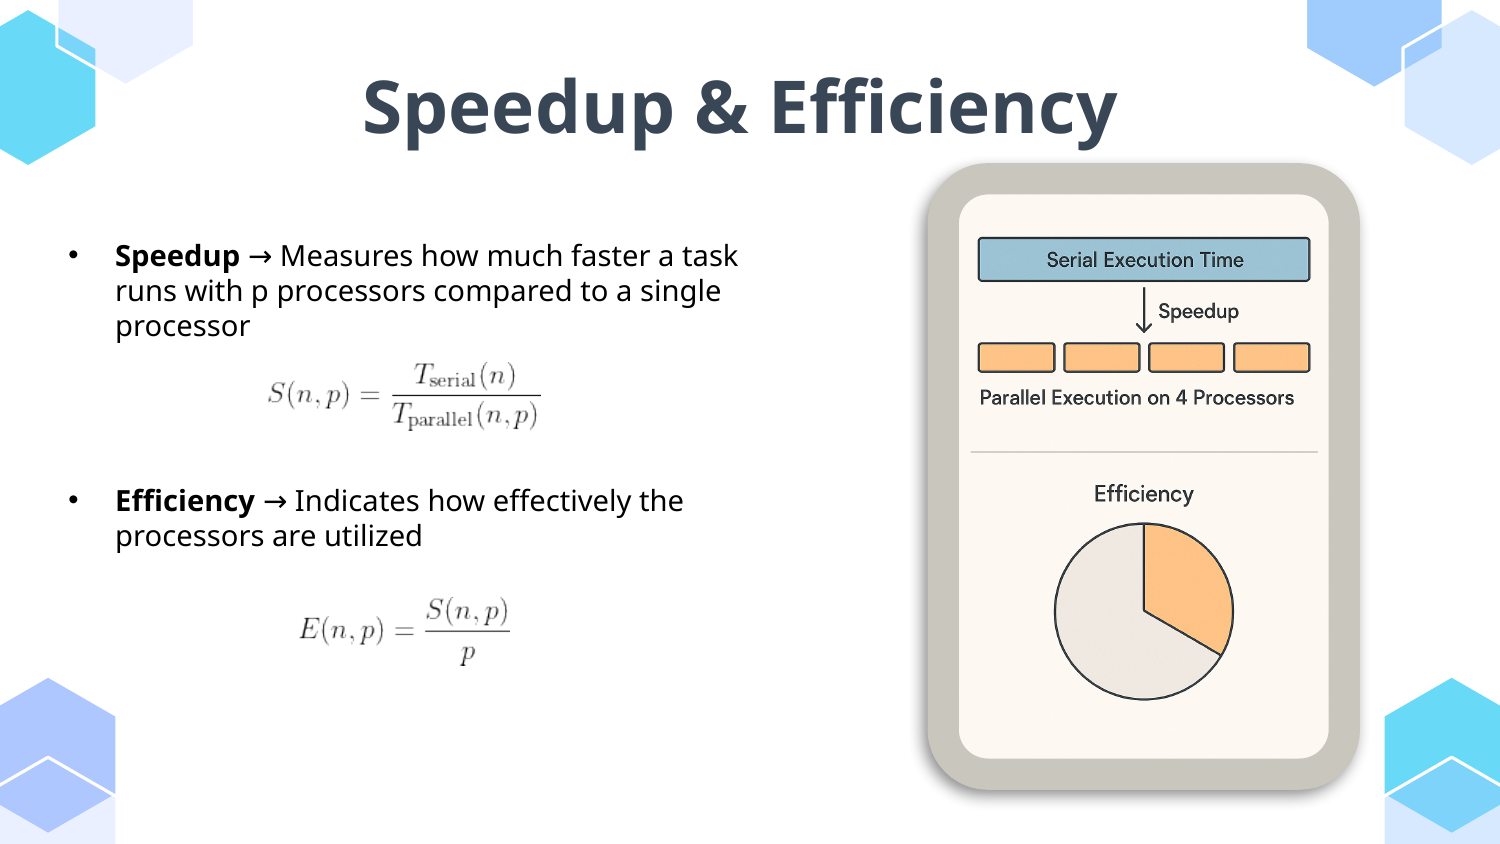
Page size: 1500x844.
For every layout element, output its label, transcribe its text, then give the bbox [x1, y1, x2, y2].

picture [298, 597, 510, 666]
text_box Speedup → Measures how much faster a task runs with p processors compared to a single processor Efficiency → Indicates how effectively the processors are utilized [53, 229, 754, 595]
picture [942, 178, 1345, 775]
picture [266, 362, 541, 432]
title Speedup & Efficiency [117, 45, 1382, 140]
